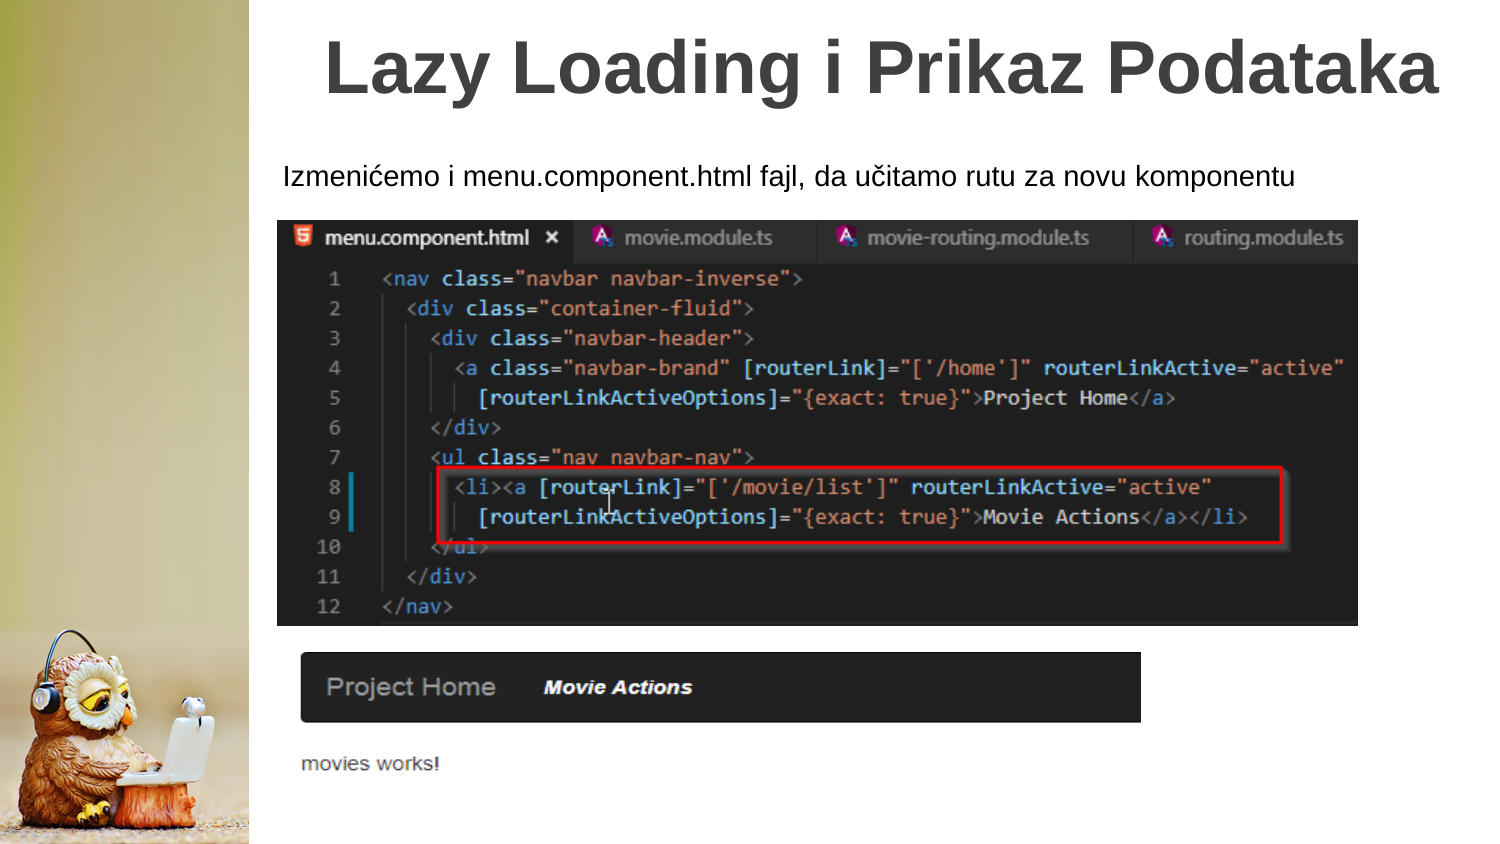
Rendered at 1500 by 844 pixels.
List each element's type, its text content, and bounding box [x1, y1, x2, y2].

text_box Izmenićemo i menu.component.html fajl, da učitamo rutu za novu komponentu [267, 150, 1449, 200]
title Lazy Loading i Prikaz Podataka [265, 0, 1500, 127]
picture [0, 0, 1500, 844]
